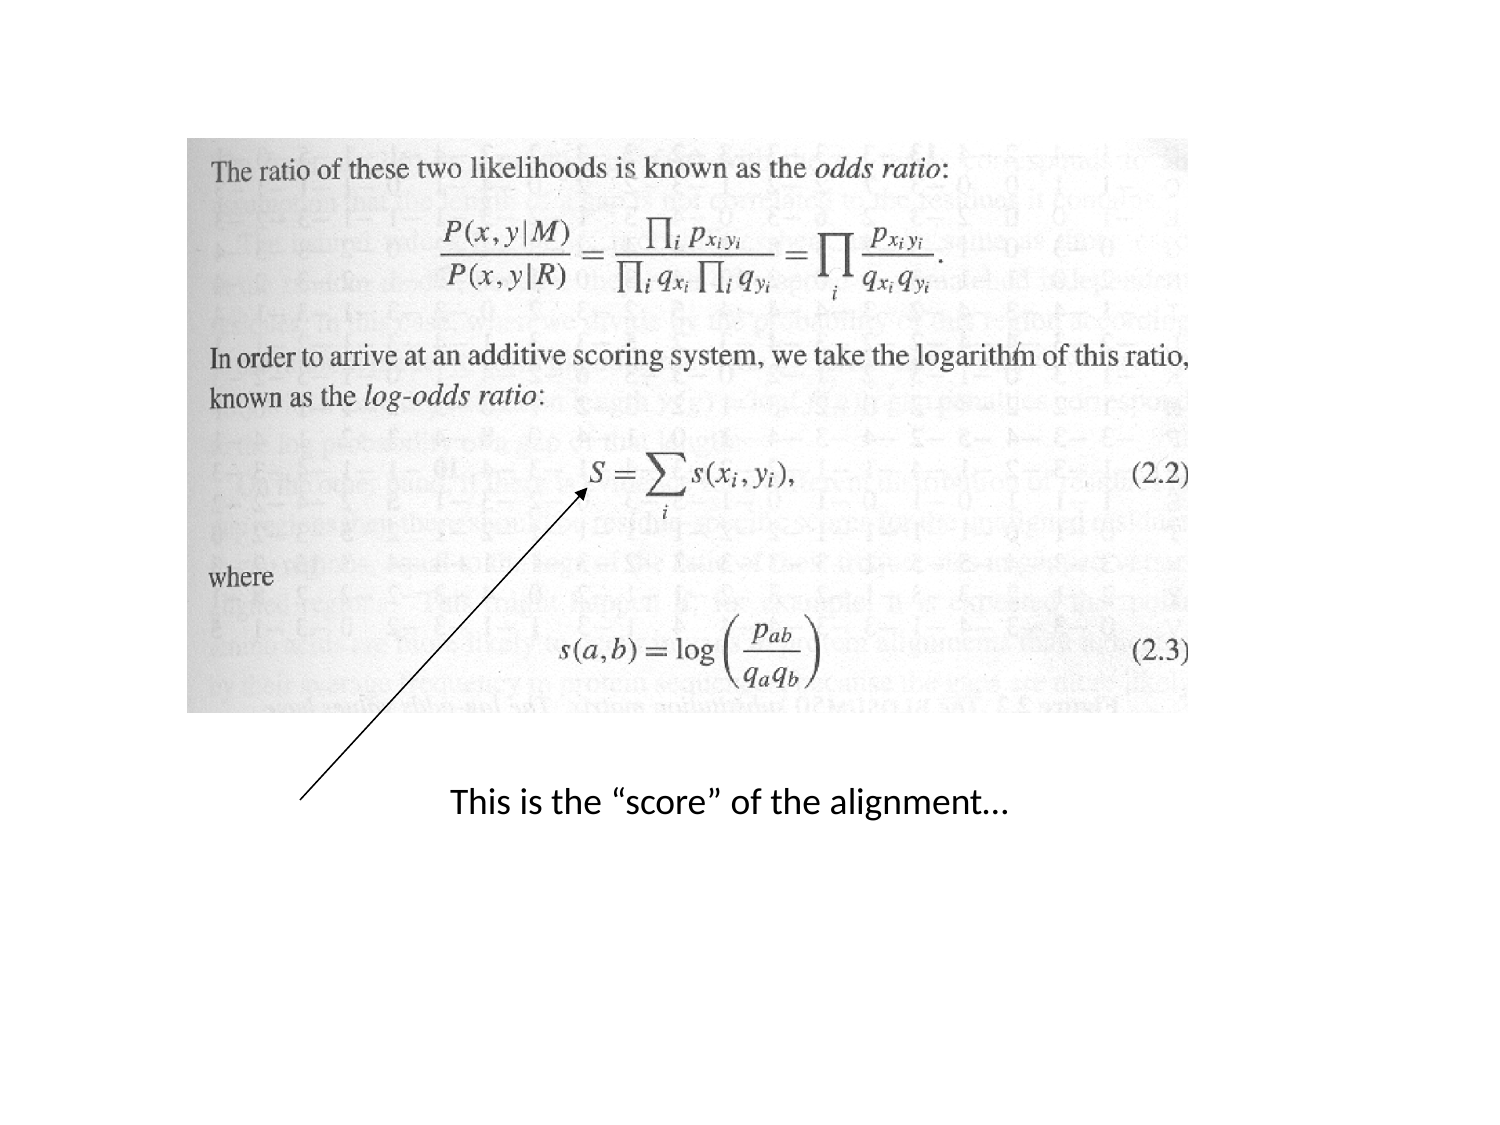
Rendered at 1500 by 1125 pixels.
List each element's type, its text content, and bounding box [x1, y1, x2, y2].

text_box This is the “score” of the alignment… [435, 769, 1025, 829]
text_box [187, 138, 1188, 713]
